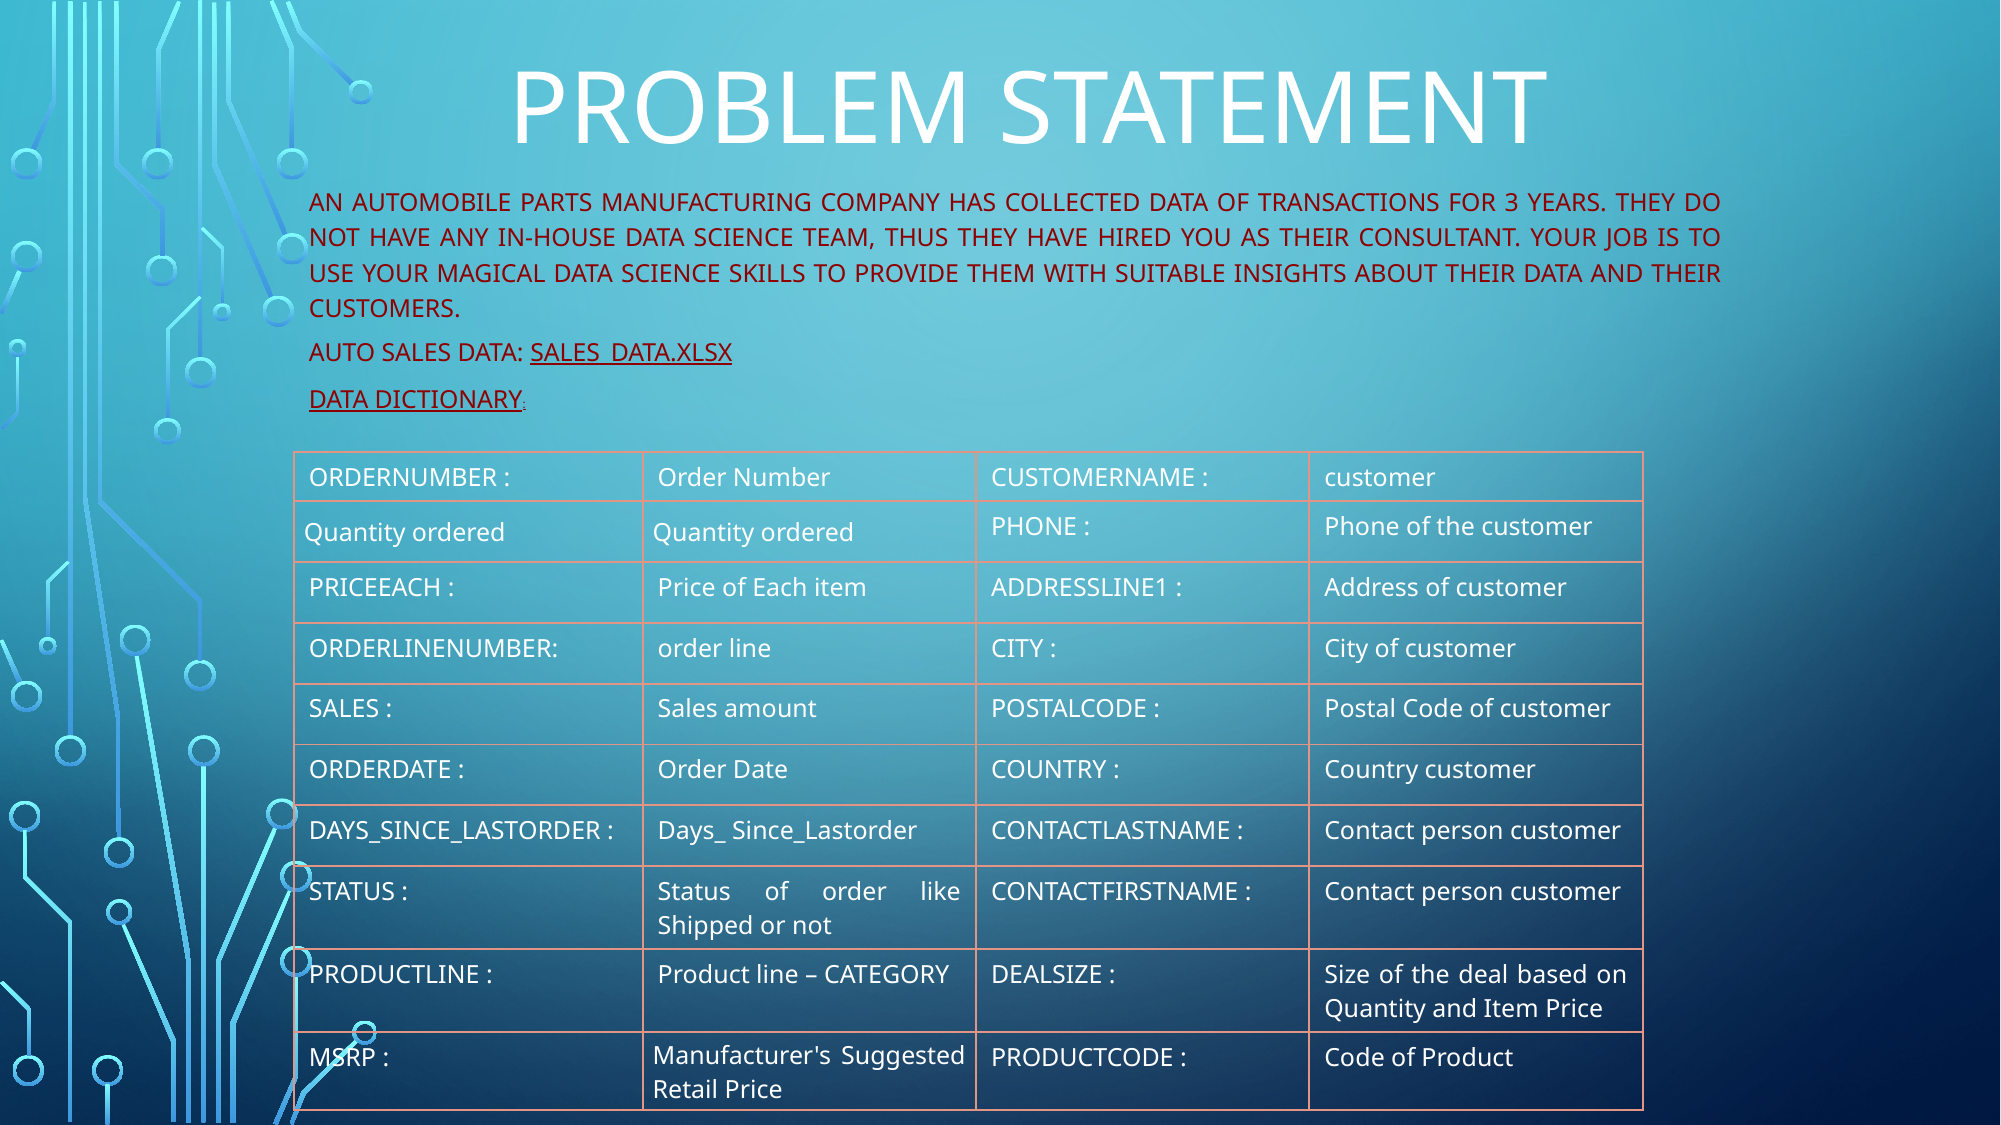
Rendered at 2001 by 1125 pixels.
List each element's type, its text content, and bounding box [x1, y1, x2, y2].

table_cell Code of Product [1310, 1033, 1642, 1109]
table_header ORDERNUMBER : [295, 453, 642, 500]
table_cell Contact person customer [1310, 806, 1642, 865]
table_cell POSTALCODE : [977, 685, 1308, 744]
table_cell PHONE : [977, 502, 1308, 561]
table_header Order Number [644, 453, 975, 500]
subtitle An automobile parts manufacturing company has collected data of transactions for 3 years. They do not have any in-house data science team, thus they have hired you as their consultant. Your job is to use your magical data science skills to provide them with suitable insights about their data and their customers. Auto Sales Data: Sales_Data.xlsx DATA DICTIONARY: [294, 172, 1737, 426]
table_cell Price of Each item [644, 563, 975, 622]
table_cell Sales amount [644, 685, 975, 744]
table_cell ORDERDATE : [295, 745, 642, 804]
table_cell Quantity ordered [644, 502, 975, 561]
table_cell Status of order like Shipped or not [644, 867, 975, 948]
table_cell PRODUCTCODE : [977, 1033, 1308, 1109]
table_cell City of customer [1310, 624, 1642, 683]
table_cell PRODUCTLINE : [295, 950, 642, 1031]
table_cell Order Date [644, 745, 975, 804]
table_cell DEALSIZE : [977, 950, 1308, 1031]
title Problem statement [307, 42, 1750, 173]
table_cell PRICEEACH : [295, 563, 642, 622]
table_cell CONTACTFIRSTNAME : [977, 867, 1308, 948]
table_cell Manufacturer's Suggested Retail Price [644, 1033, 975, 1109]
table_cell CITY : [977, 624, 1308, 683]
table_cell CONTACTLASTNAME : [977, 806, 1308, 865]
table_cell ORDERLINENUMBER: [295, 624, 642, 683]
table_header CUSTOMERNAME : [977, 453, 1308, 500]
table_cell COUNTRY : [977, 745, 1308, 804]
table_cell Quantity ordered [295, 502, 642, 561]
table_cell Contact person customer [1310, 867, 1642, 948]
table_cell Phone of the customer [1310, 502, 1642, 561]
table_cell MSRP : [295, 1033, 642, 1109]
table_cell ADDRESSLINE1 : [977, 563, 1308, 622]
table_cell STATUS : [295, 867, 642, 948]
table_cell Days_ Since_Lastorder [644, 806, 975, 865]
table_cell SALES : [295, 685, 642, 744]
table_cell Postal Code of customer [1310, 685, 1642, 744]
table_cell DAYS_SINCE_LASTORDER : [295, 806, 642, 865]
table_cell Product line – CATEGORY [644, 950, 975, 1031]
table_cell Country customer [1310, 745, 1642, 804]
table_cell Size of the deal based on Quantity and Item Price [1310, 950, 1642, 1031]
table_cell order line [644, 624, 975, 683]
table_header customer [1310, 453, 1642, 500]
table_cell Address of customer [1310, 563, 1642, 622]
